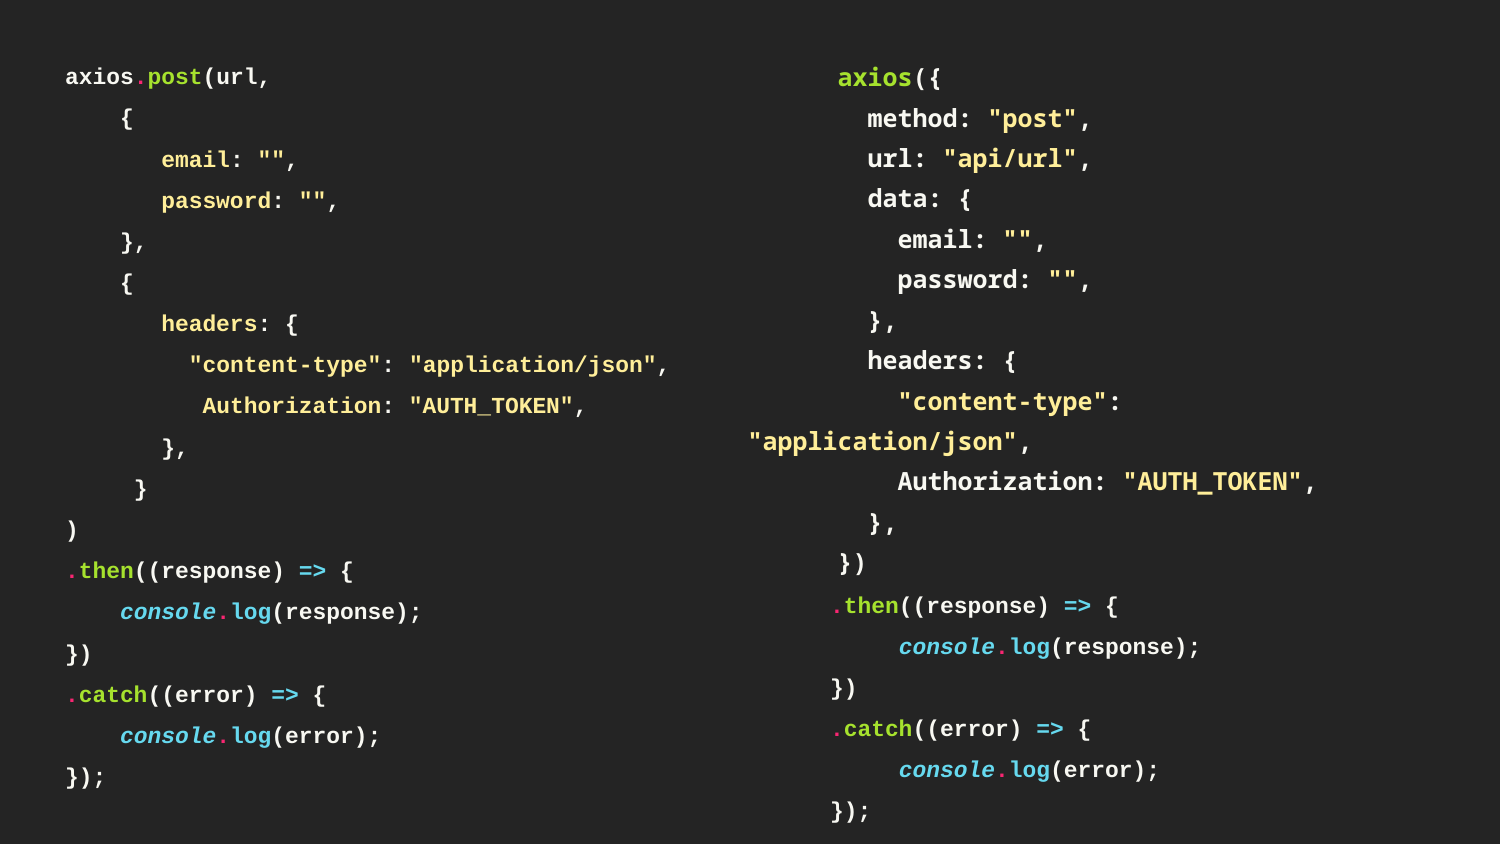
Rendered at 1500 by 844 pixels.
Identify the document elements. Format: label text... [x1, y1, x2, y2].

text_box axios({ method: "post", url: "api/url", data: { email: "", password: "", }, headers: { "content-type": "application/json", Authorization: "AUTH_TOKEN", }, }) .then((response) => { console.log(response); }) .catch((error) => { console.log(error); }); [732, 36, 1416, 839]
text_box axios.post(url, { email: "", password: "", }, { headers: { "content-type": "application/json", Authorization: "AUTH_TOKEN", }, } ) .then((response) => { console.log(response); }) .catch((error) => { console.log(error); }); [50, 33, 727, 804]
